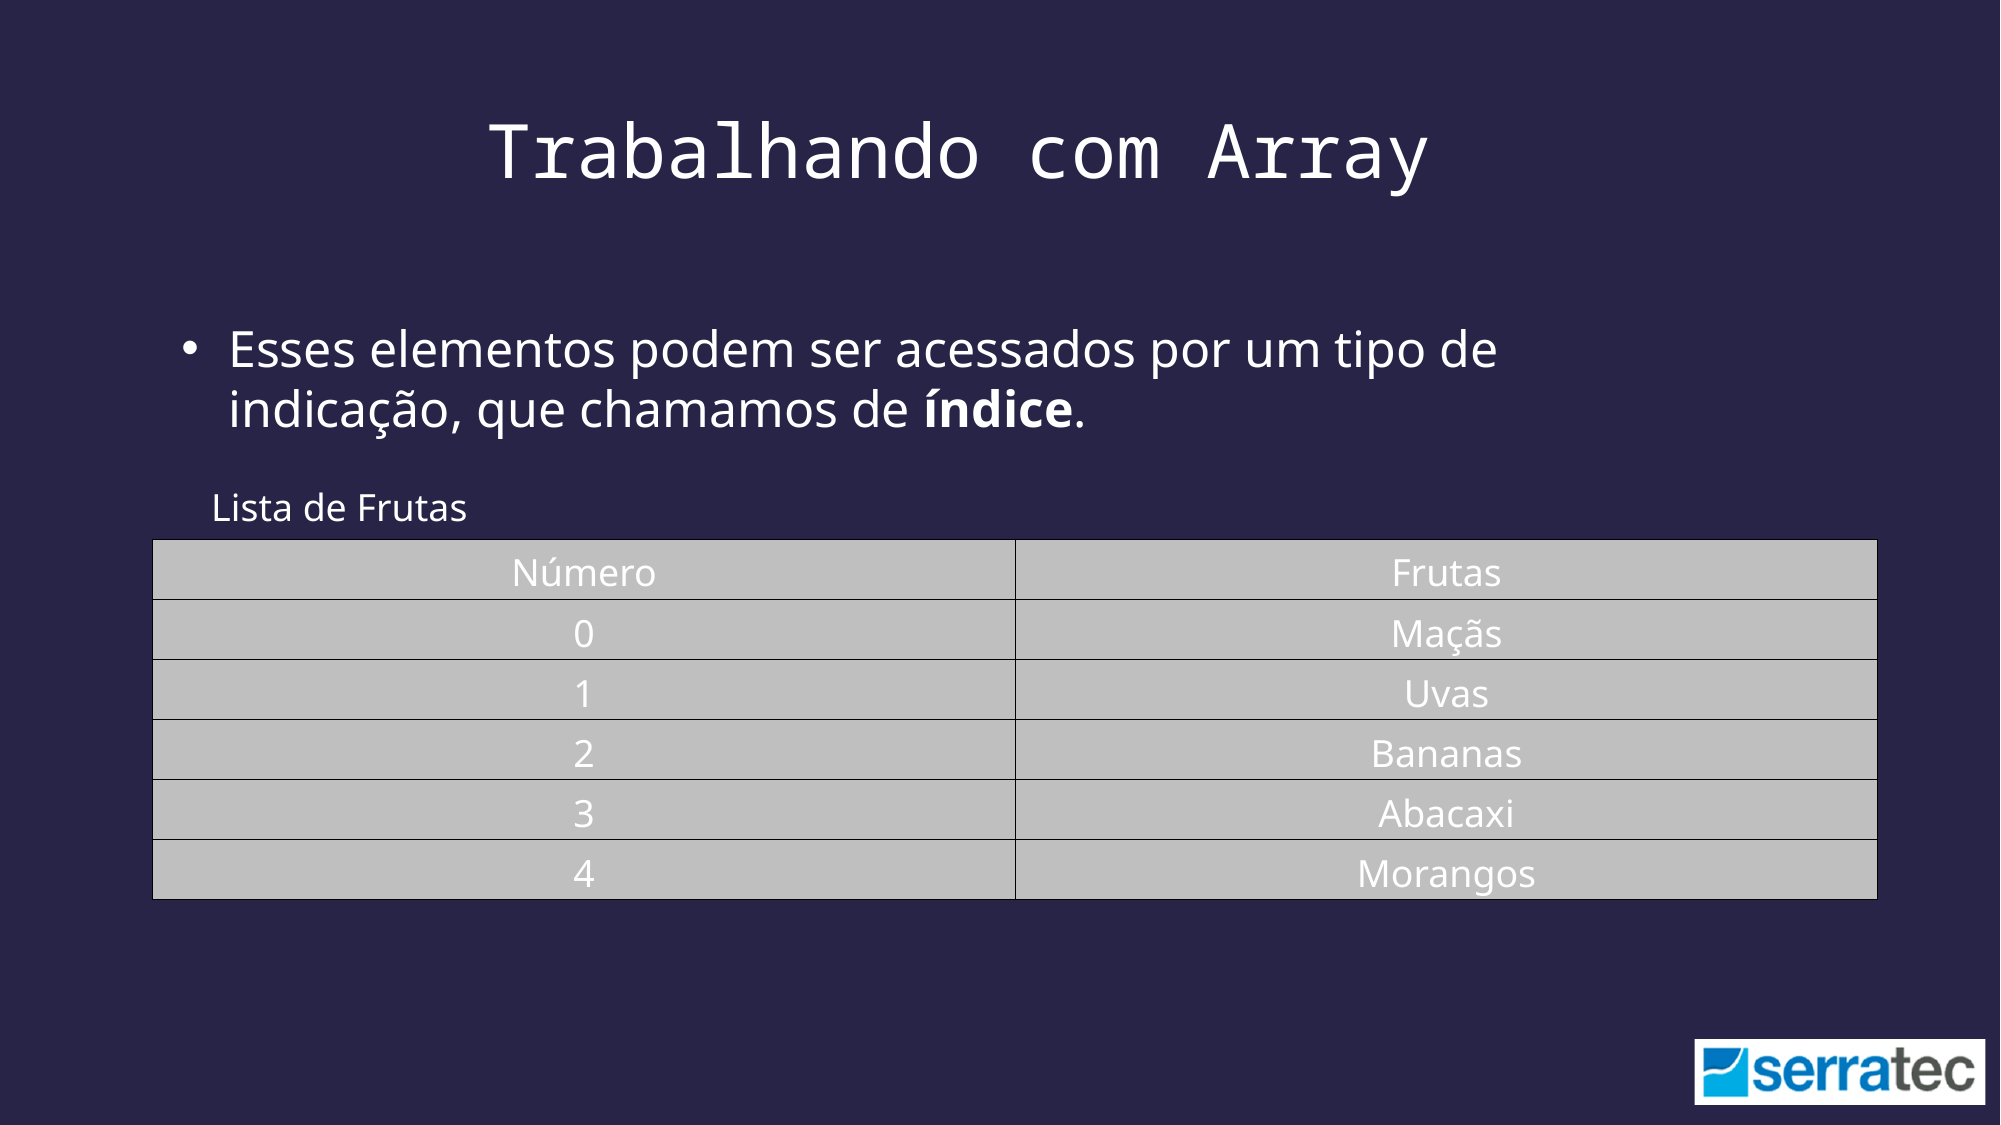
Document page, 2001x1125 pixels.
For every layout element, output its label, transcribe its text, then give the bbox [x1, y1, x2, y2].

text_box Trabalhando com Array [472, 96, 1447, 202]
table_cell Bananas [1016, 720, 1877, 779]
text_box Lista de Frutas [196, 476, 483, 537]
table_cell Morangos [1016, 840, 1877, 899]
table_cell Uvas [1016, 660, 1877, 719]
table_header Número [153, 540, 1015, 599]
table_cell 0 [153, 600, 1015, 659]
table_cell Maçãs [1016, 600, 1877, 659]
text_box Esses elementos podem ser acessados por um tipo de indicação, que chamamos de índice. [166, 309, 1722, 505]
table_cell Abacaxi [1016, 780, 1877, 839]
picture [1694, 1039, 1986, 1105]
table_header Frutas [1016, 540, 1877, 599]
table_cell 3 [153, 780, 1015, 839]
table_cell 2 [153, 720, 1015, 779]
table_cell 4 [153, 840, 1015, 899]
table_cell 1 [153, 660, 1015, 719]
